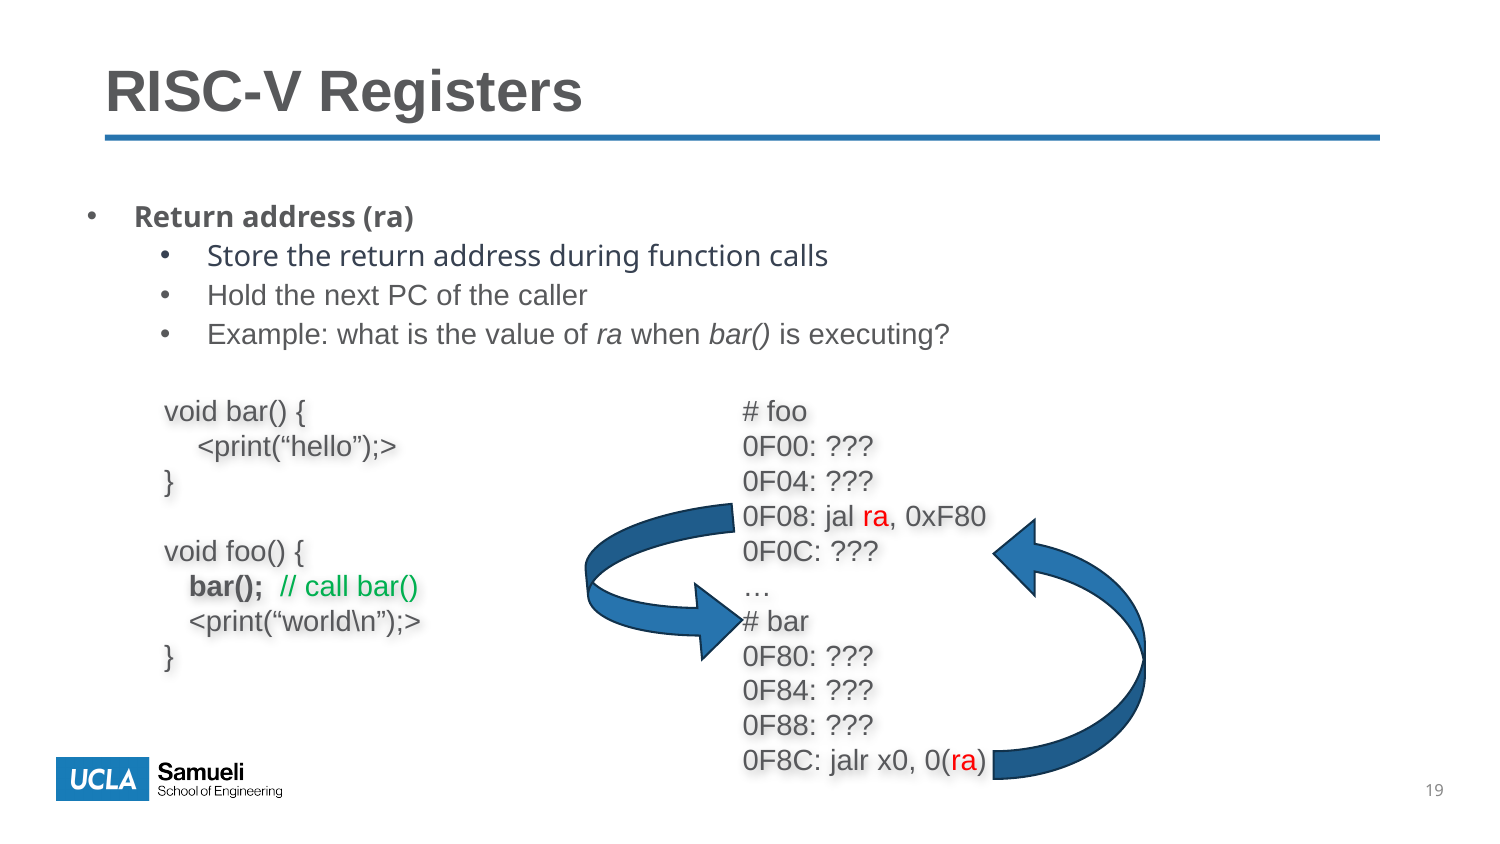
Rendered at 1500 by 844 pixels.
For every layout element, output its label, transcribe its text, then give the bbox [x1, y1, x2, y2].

list Return address (ra) Store the return address during function calls Hold the next PC of the caller Example: what is the value of ra when bar() is executing? [86, 198, 1425, 407]
text_box [992, 517, 1146, 780]
picture [56, 757, 282, 801]
text_box # foo 0F00: ??? 0F04: ??? 0F08: jal ra, 0xF80 0F0C: ??? … # bar 0F80: ??? 0F84: ??? 0F88: ??? 0F8C: jalr x0, 0(ra) [742, 392, 1073, 777]
text_box [584, 502, 744, 662]
title RISC-V Registers [105, 60, 1380, 125]
text_box void bar() { <print(“hello”);> } void foo() { bar(); // call bar() <print(“world\n”);> } [164, 392, 495, 672]
slide_number 19 [1425, 780, 1500, 840]
